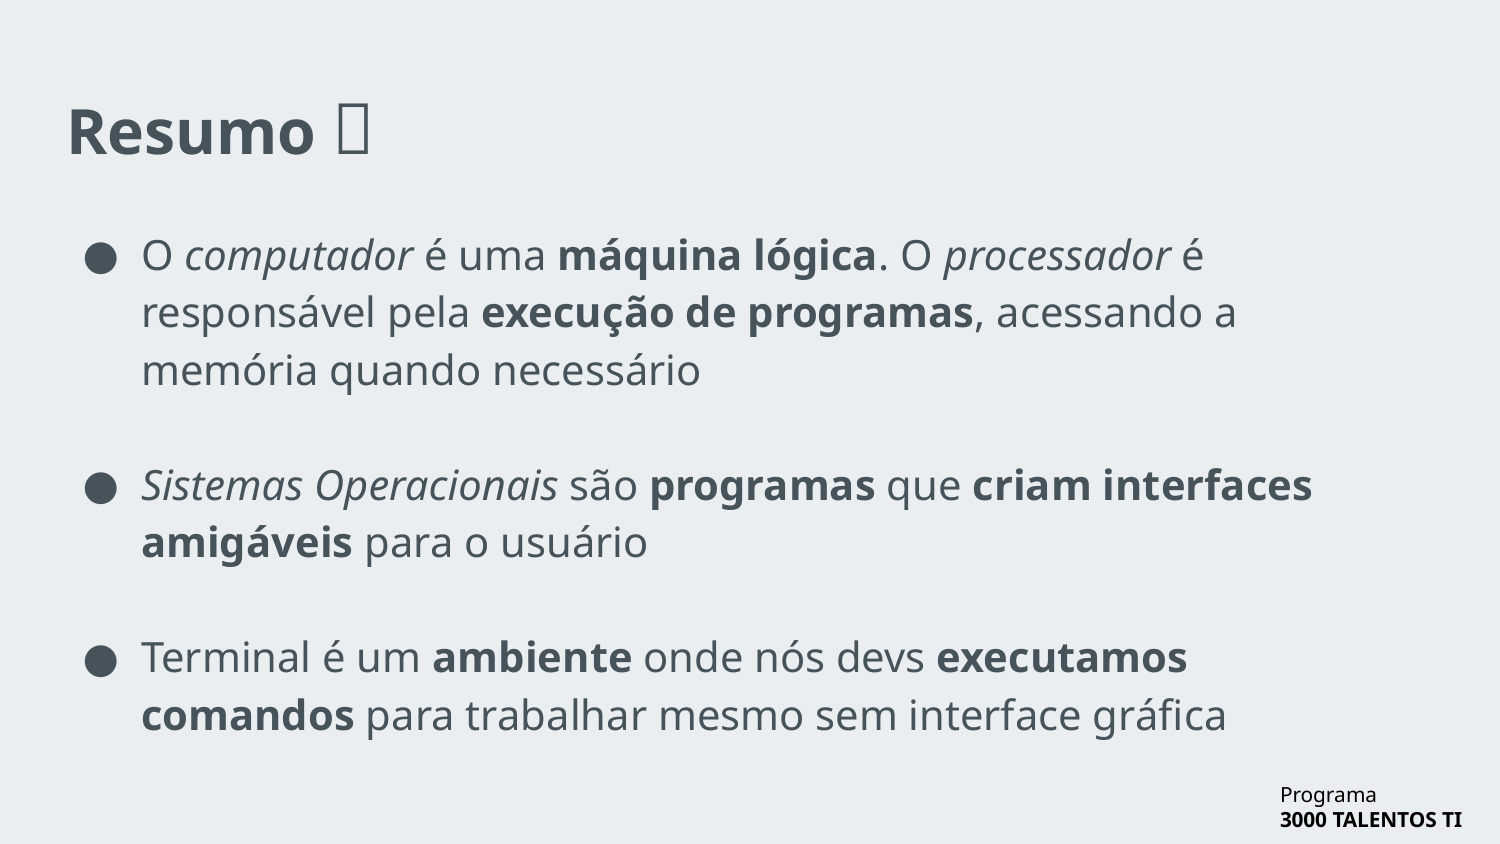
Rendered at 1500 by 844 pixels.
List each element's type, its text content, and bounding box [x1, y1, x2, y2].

subtitle O computador é uma máquina lógica. O processador é responsável pela execução de programas, acessando a memória quando necessário Sistemas Operacionais são programas que criam interfaces amigáveis para o usuário Terminal é um ambiente onde nós devs executamos comandos para trabalhar mesmo sem interface gráfica [51, 206, 1385, 803]
title Resumo 📓 [51, 45, 1336, 206]
